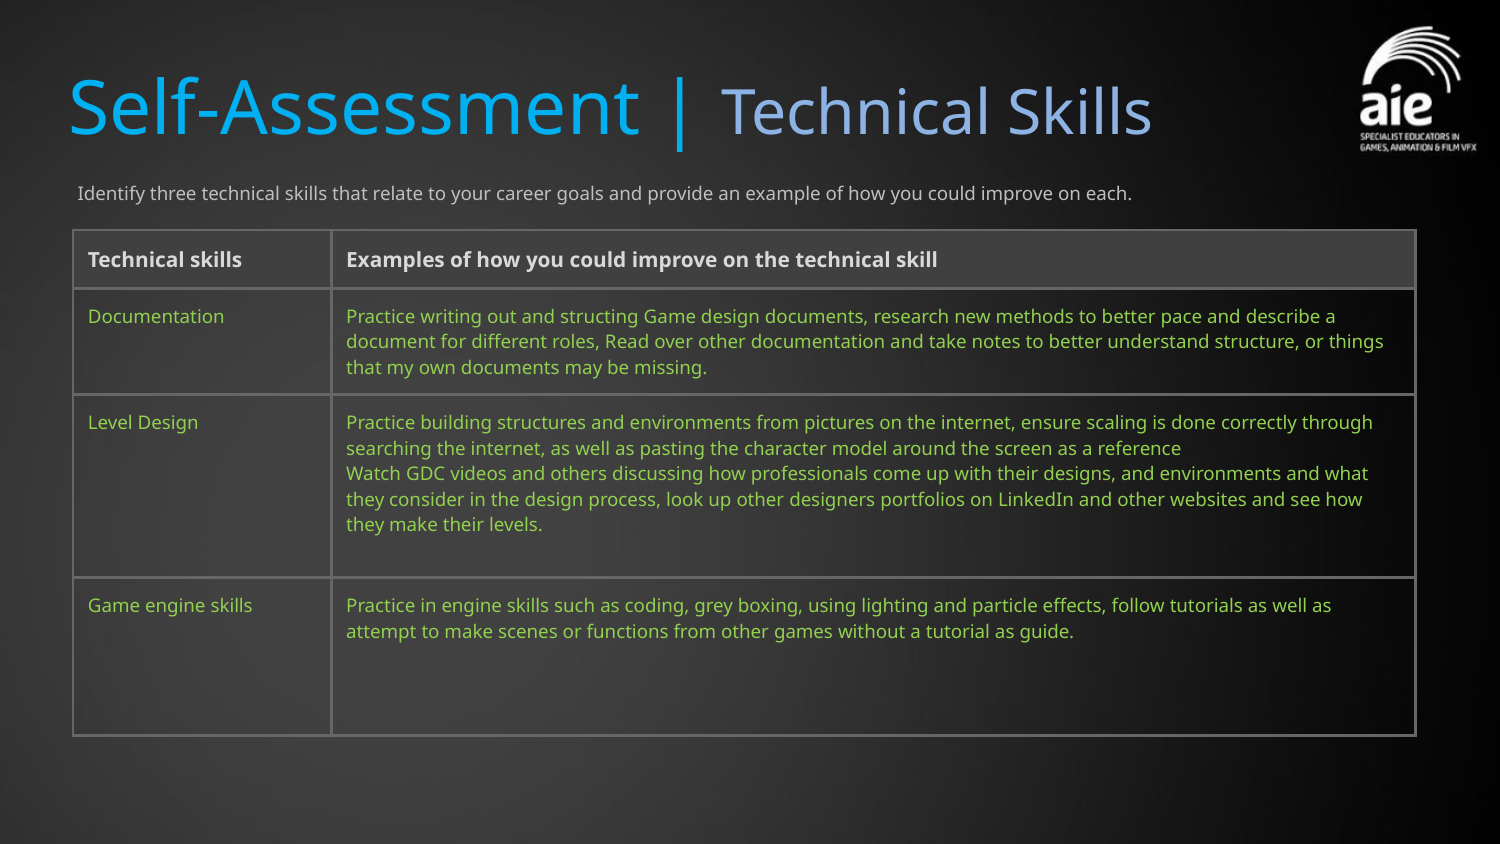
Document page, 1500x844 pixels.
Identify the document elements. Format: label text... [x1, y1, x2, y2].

table_header Examples of how you could improve on the technical skill [333, 231, 1414, 287]
table_cell Practice in engine skills such as coding, grey boxing, using lighting and particle effects, follow tutorials as well as attempt to make scenes or functions from other games without a tutorial as guide. [333, 579, 1414, 734]
table_cell Level Design [74, 396, 330, 576]
table_header Technical skills [74, 231, 330, 287]
list Identify three technical skills that relate to your career goals and provide an example of how you could improve on each. [62, 174, 1359, 223]
title Self-Assessment | Technical Skills [53, 33, 1446, 175]
table_cell Documentation [74, 290, 330, 393]
table_cell Practice building structures and environments from pictures on the internet, ensure scaling is done correctly through searching the internet, as well as pasting the character model around the screen as a reference Watch GDC videos and others discussing how professionals come up with their designs, and environments and what they consider in the design process, look up other designers portfolios on LinkedIn and other websites and see how they make their levels. [333, 396, 1414, 576]
picture [0, 0, 1500, 844]
table_cell Practice writing out and structing Game design documents, research new methods to better pace and describe a document for different roles, Read over other documentation and take notes to better understand structure, or things that my own documents may be missing. [333, 290, 1414, 393]
table_cell Game engine skills [74, 579, 330, 734]
